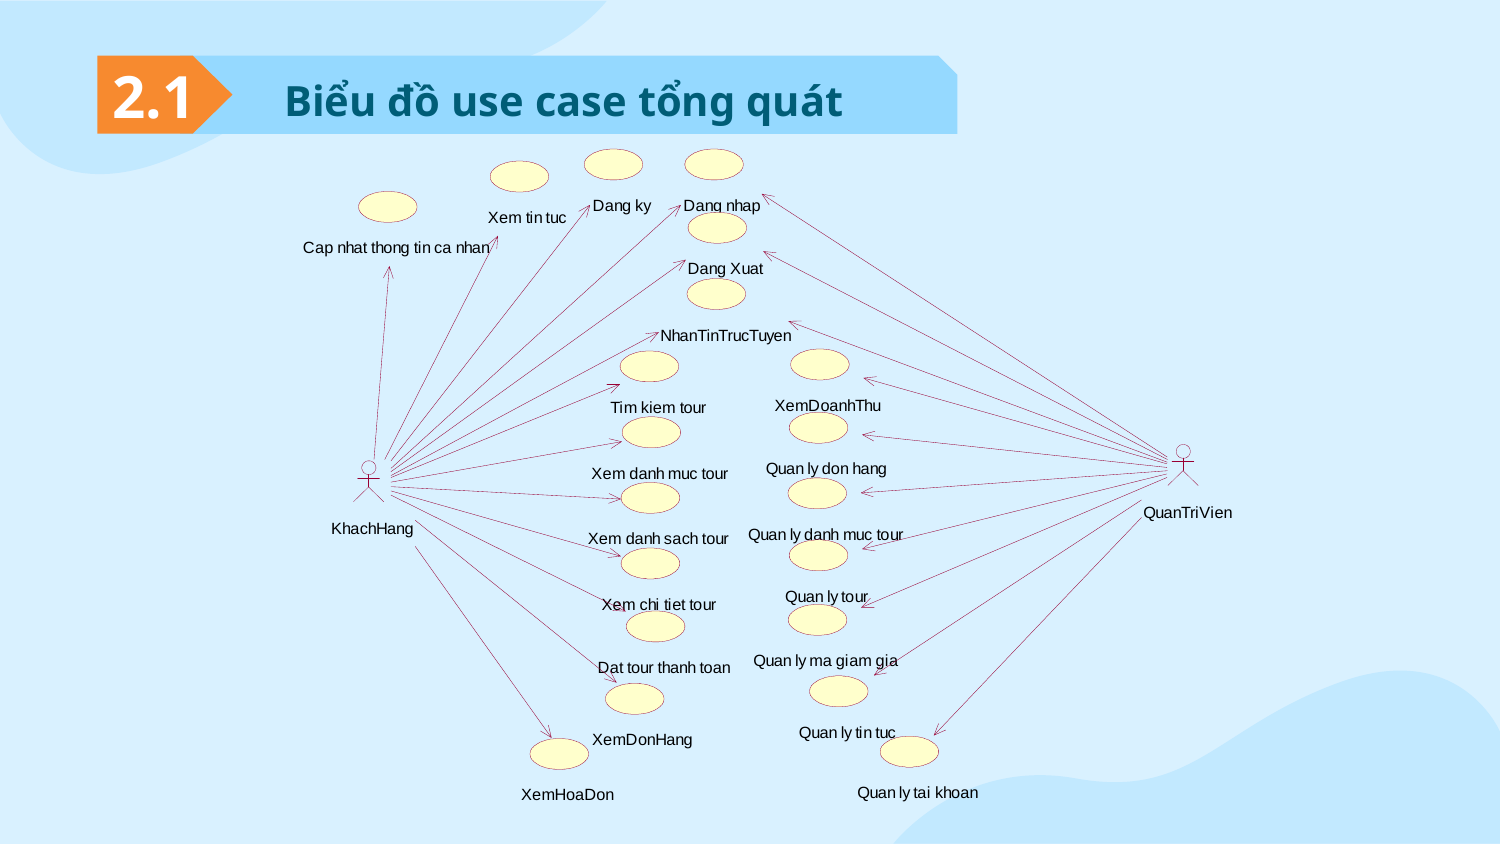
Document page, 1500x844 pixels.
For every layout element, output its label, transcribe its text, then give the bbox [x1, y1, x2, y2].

picture [303, 133, 1253, 821]
text_box 2.1 [97, 55, 233, 134]
text_box Biểu đồ use case tổng quát [178, 53, 960, 136]
